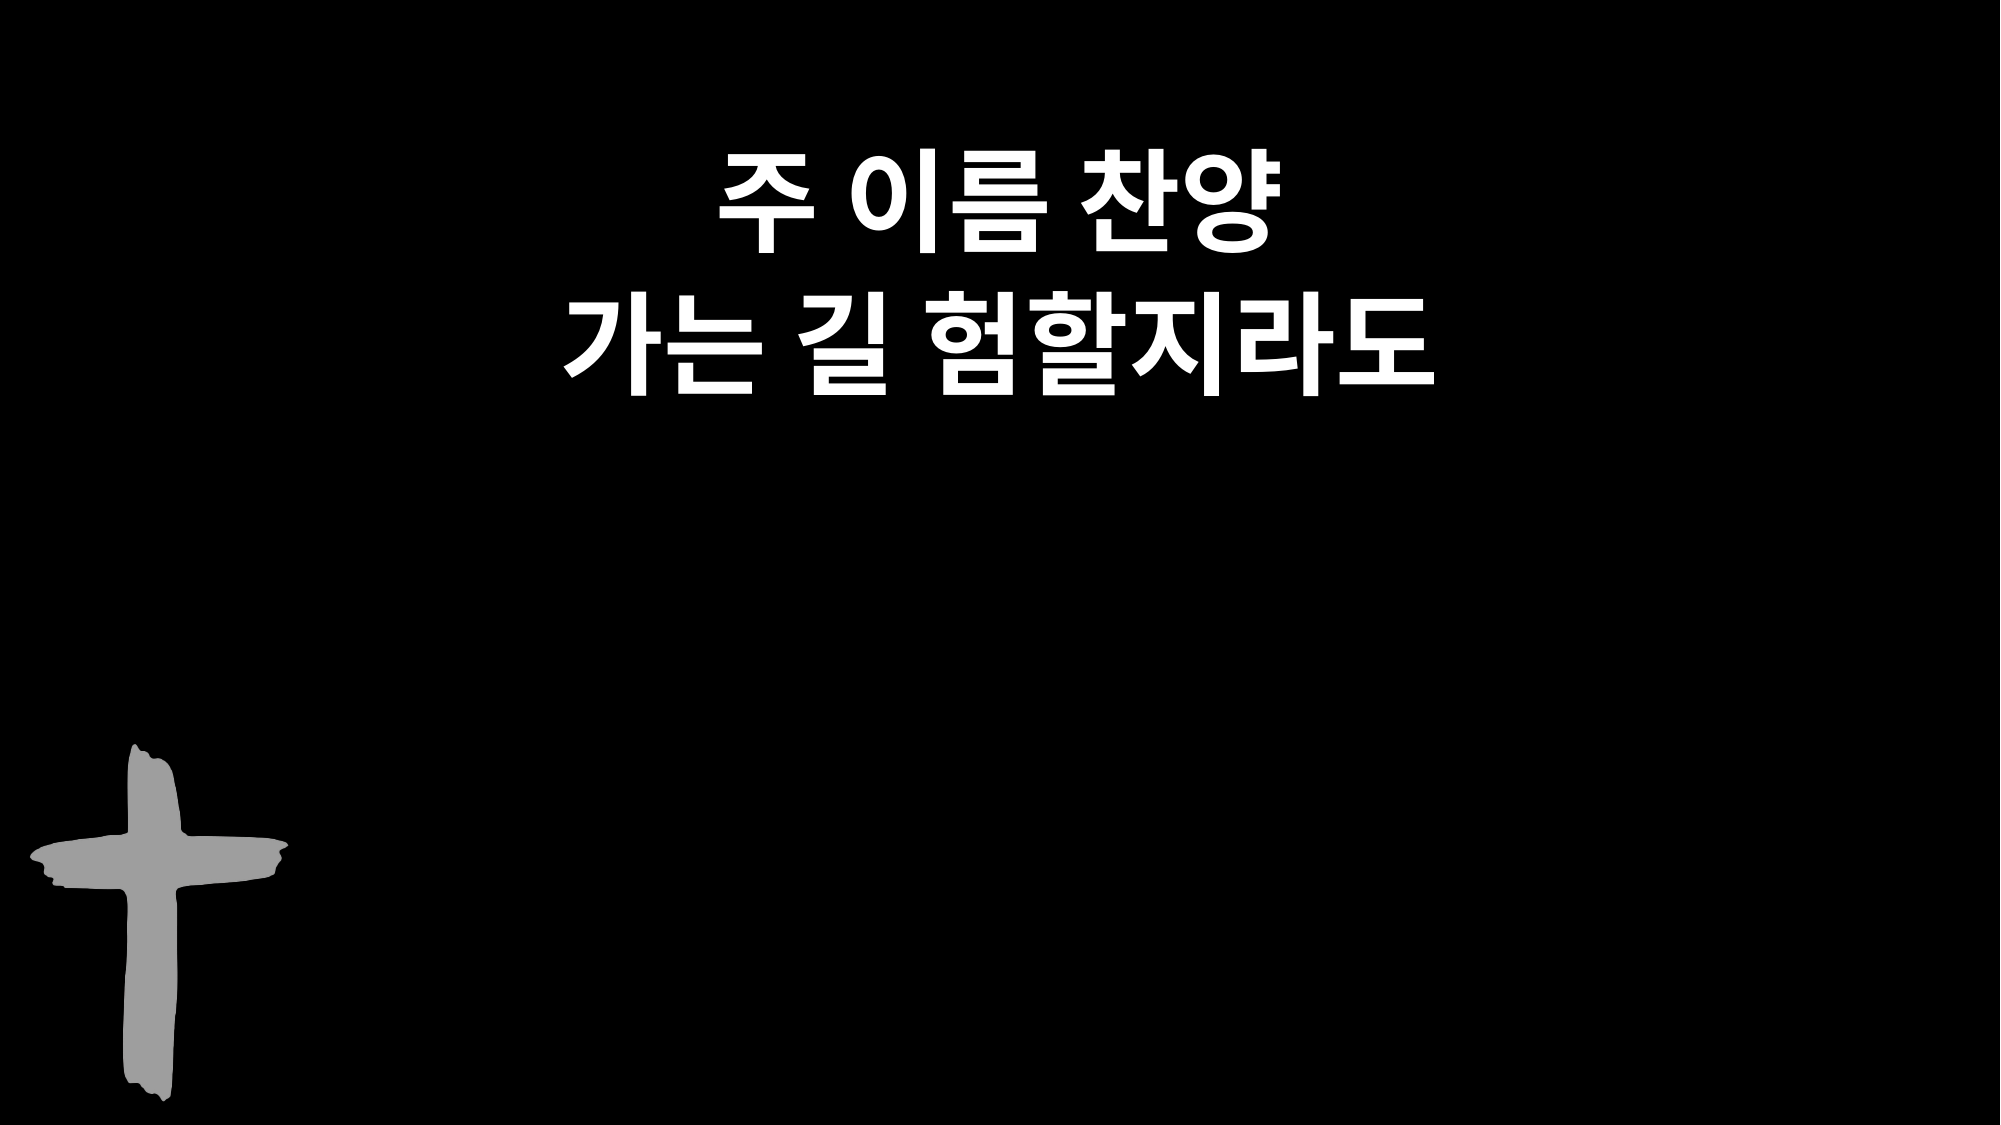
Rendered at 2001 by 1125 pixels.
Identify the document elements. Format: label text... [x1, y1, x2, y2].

picture [29, 743, 289, 1102]
list 주 이름 찬양 가는 길 험할지라도 [0, 139, 2000, 456]
